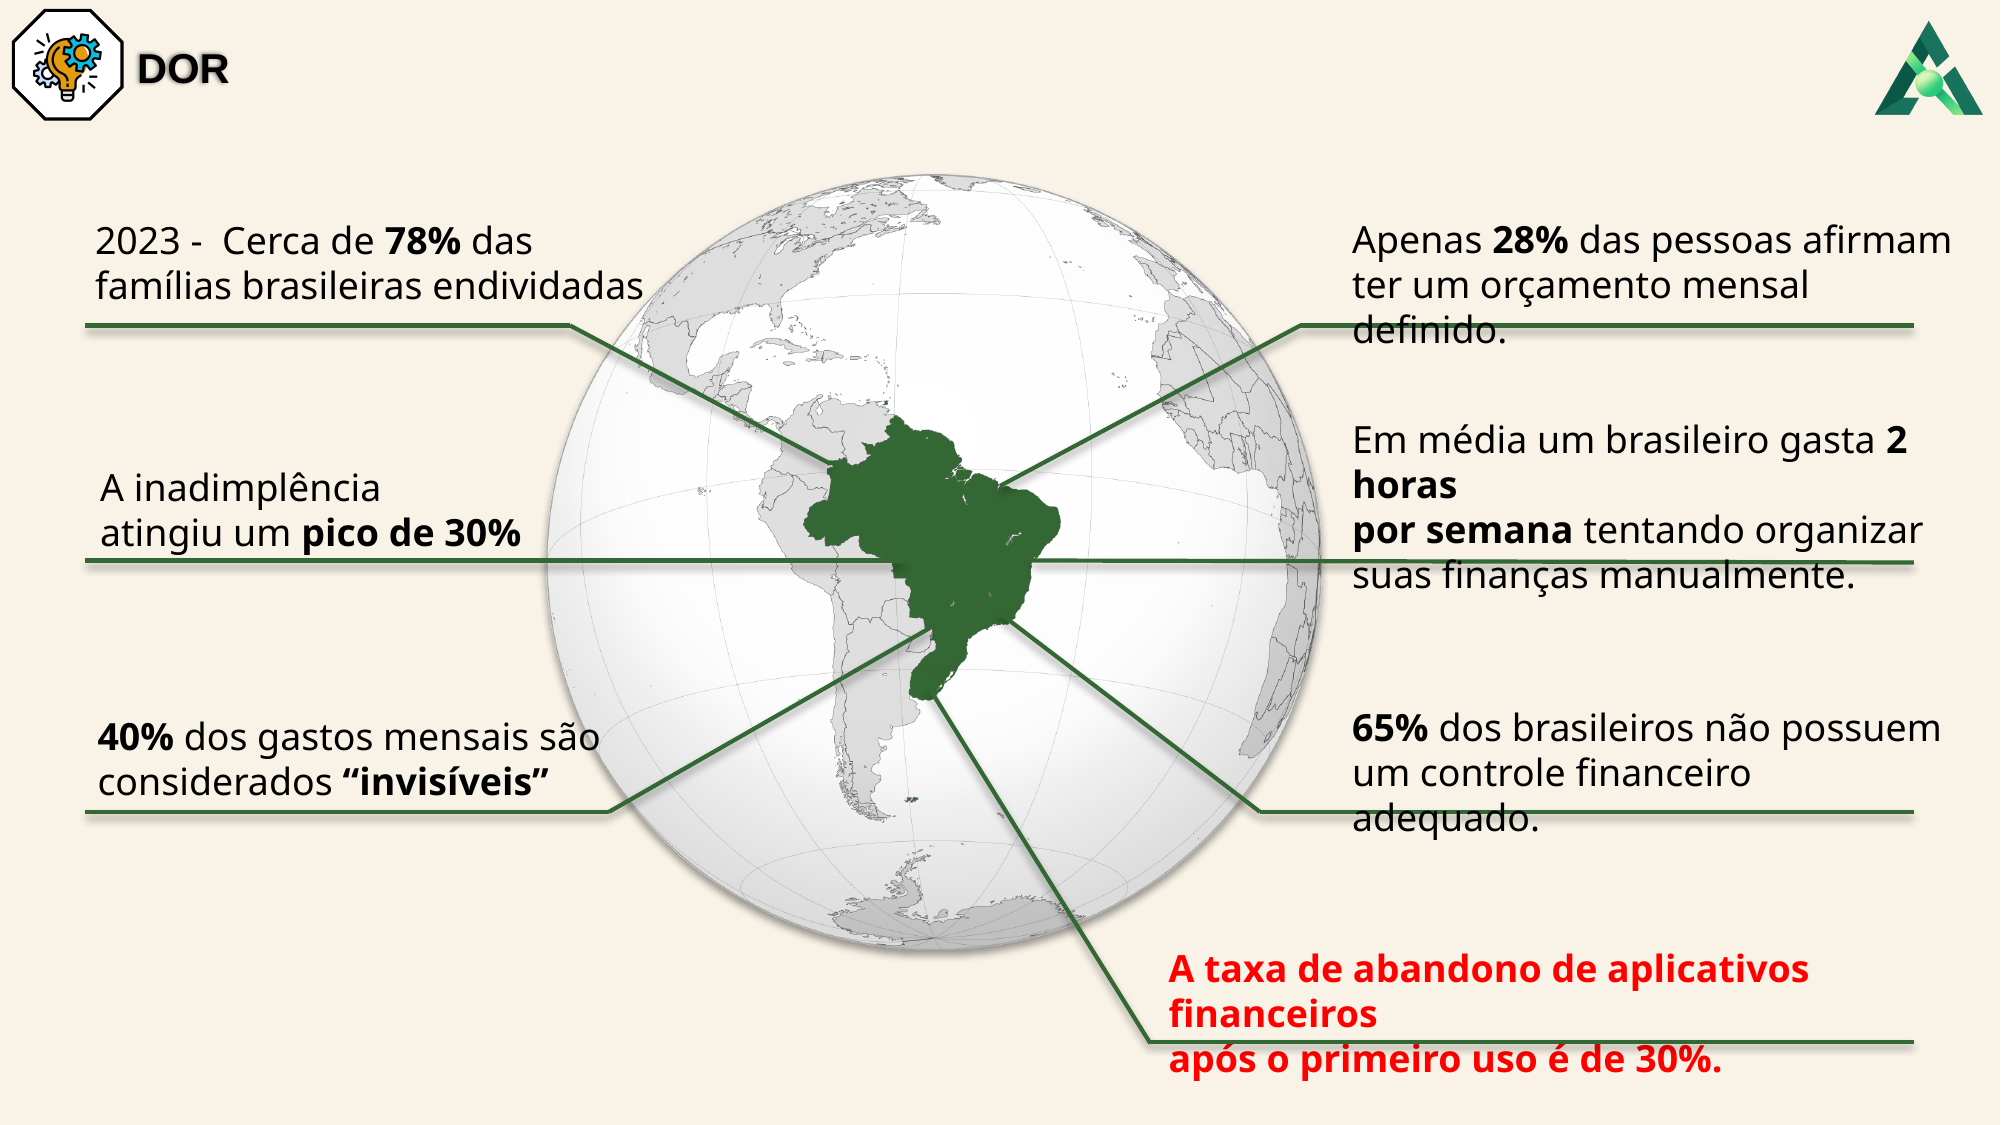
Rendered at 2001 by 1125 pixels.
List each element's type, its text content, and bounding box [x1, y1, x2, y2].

text_box Em média um brasileiro gasta 2 horas por semana tentando organizar suas finanças manualmente. [1337, 408, 2000, 604]
picture [1870, 20, 1988, 130]
picture [1151, 813, 1323, 951]
text_box Dor [122, 31, 264, 100]
text_box [11, 8, 118, 121]
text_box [569, 324, 831, 464]
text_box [999, 324, 1301, 487]
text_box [1030, 559, 1915, 563]
text_box 65% dos brasileiros não possuem um controle financeiro adequado. [1337, 696, 1964, 847]
picture [546, 813, 929, 951]
text_box 40% dos gastos mensais são considerados “invisíveis” [82, 705, 546, 811]
text_box Apenas 28% das pessoas afirmam ter um orçamento mensal definido. [1337, 208, 1978, 359]
picture [30, 31, 104, 105]
text_box 2023 - Cerca de 78% das famílias brasileiras endividadas [80, 209, 546, 315]
text_box A taxa de abandono de aplicativos financeiros após o primeiro uso é de 30%. [1153, 937, 1964, 1087]
text_box A inadimplência atingiu um pico de 30% [85, 456, 546, 559]
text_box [999, 612, 1261, 813]
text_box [929, 688, 1151, 1044]
picture [546, 174, 1323, 811]
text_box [608, 627, 931, 813]
